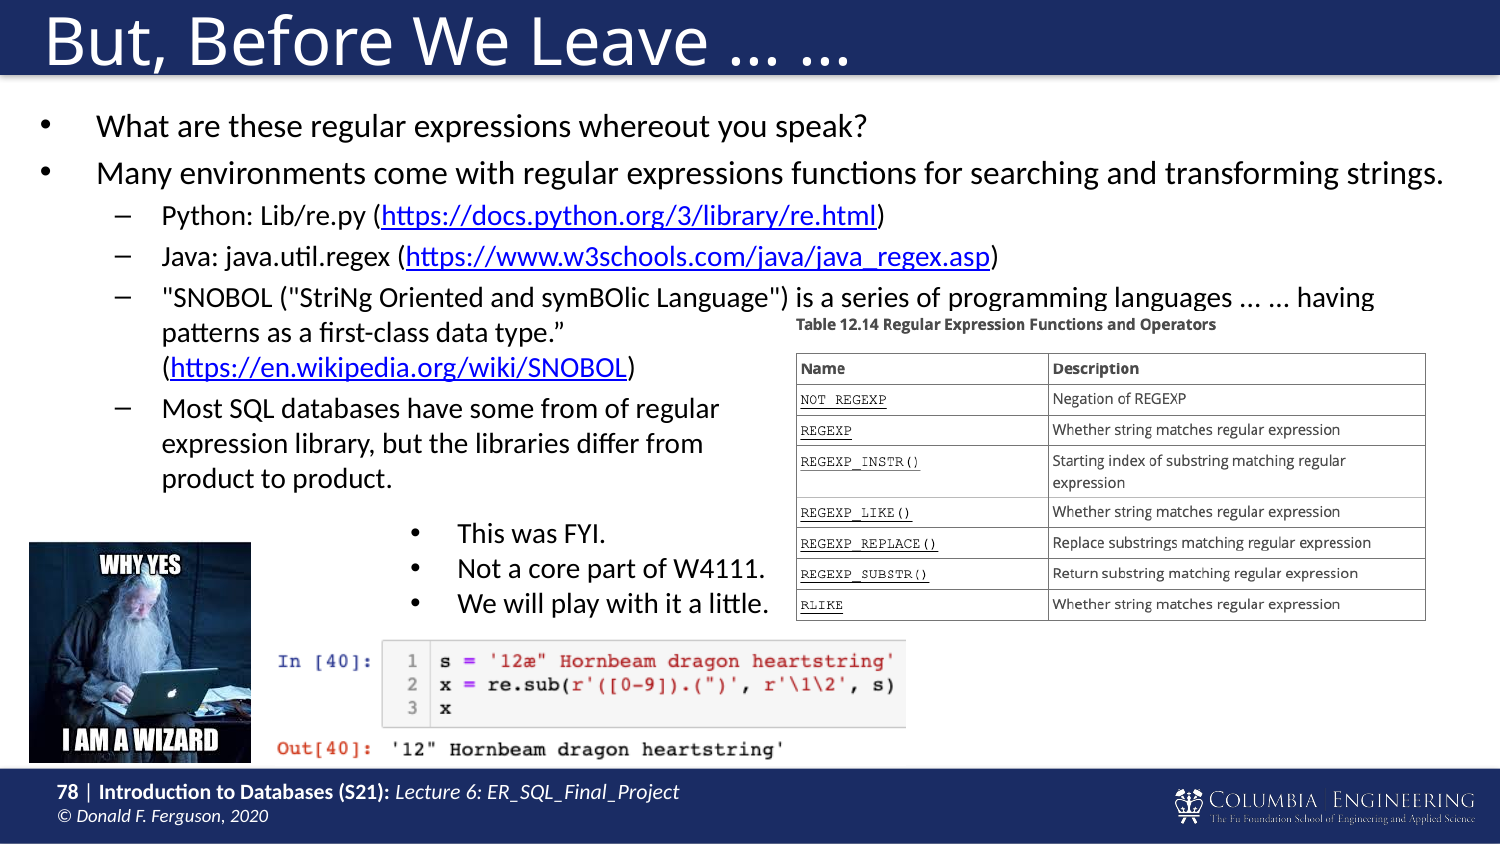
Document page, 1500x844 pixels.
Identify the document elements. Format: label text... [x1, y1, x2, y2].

title But, Before We Leave ... ... [28, 0, 1450, 73]
picture [28, 540, 251, 763]
picture [787, 311, 1436, 630]
list What are these regular expressions whereout you speak? Many environments come with regular expressions functions for searching and transforming strings. Python: Lib/re.py (https://docs.python.org/3/library/re.html) Java: java.util.regex (https://www.w3schools.com/java/java_regex.asp) "SNOBOL ("StriNg Oriented and symBOlic Language") is a series of programming languages ... ... having patterns as a first-class data type.” (https://en.wikipedia.org/wiki/SNOBOL) Most SQL databases have some from of regular expression library, but the libraries differ from product to product. [24, 96, 1475, 760]
text_box This was FYI. Not a core part of W4111. We will play with it a little. [395, 507, 782, 627]
picture [274, 635, 906, 767]
